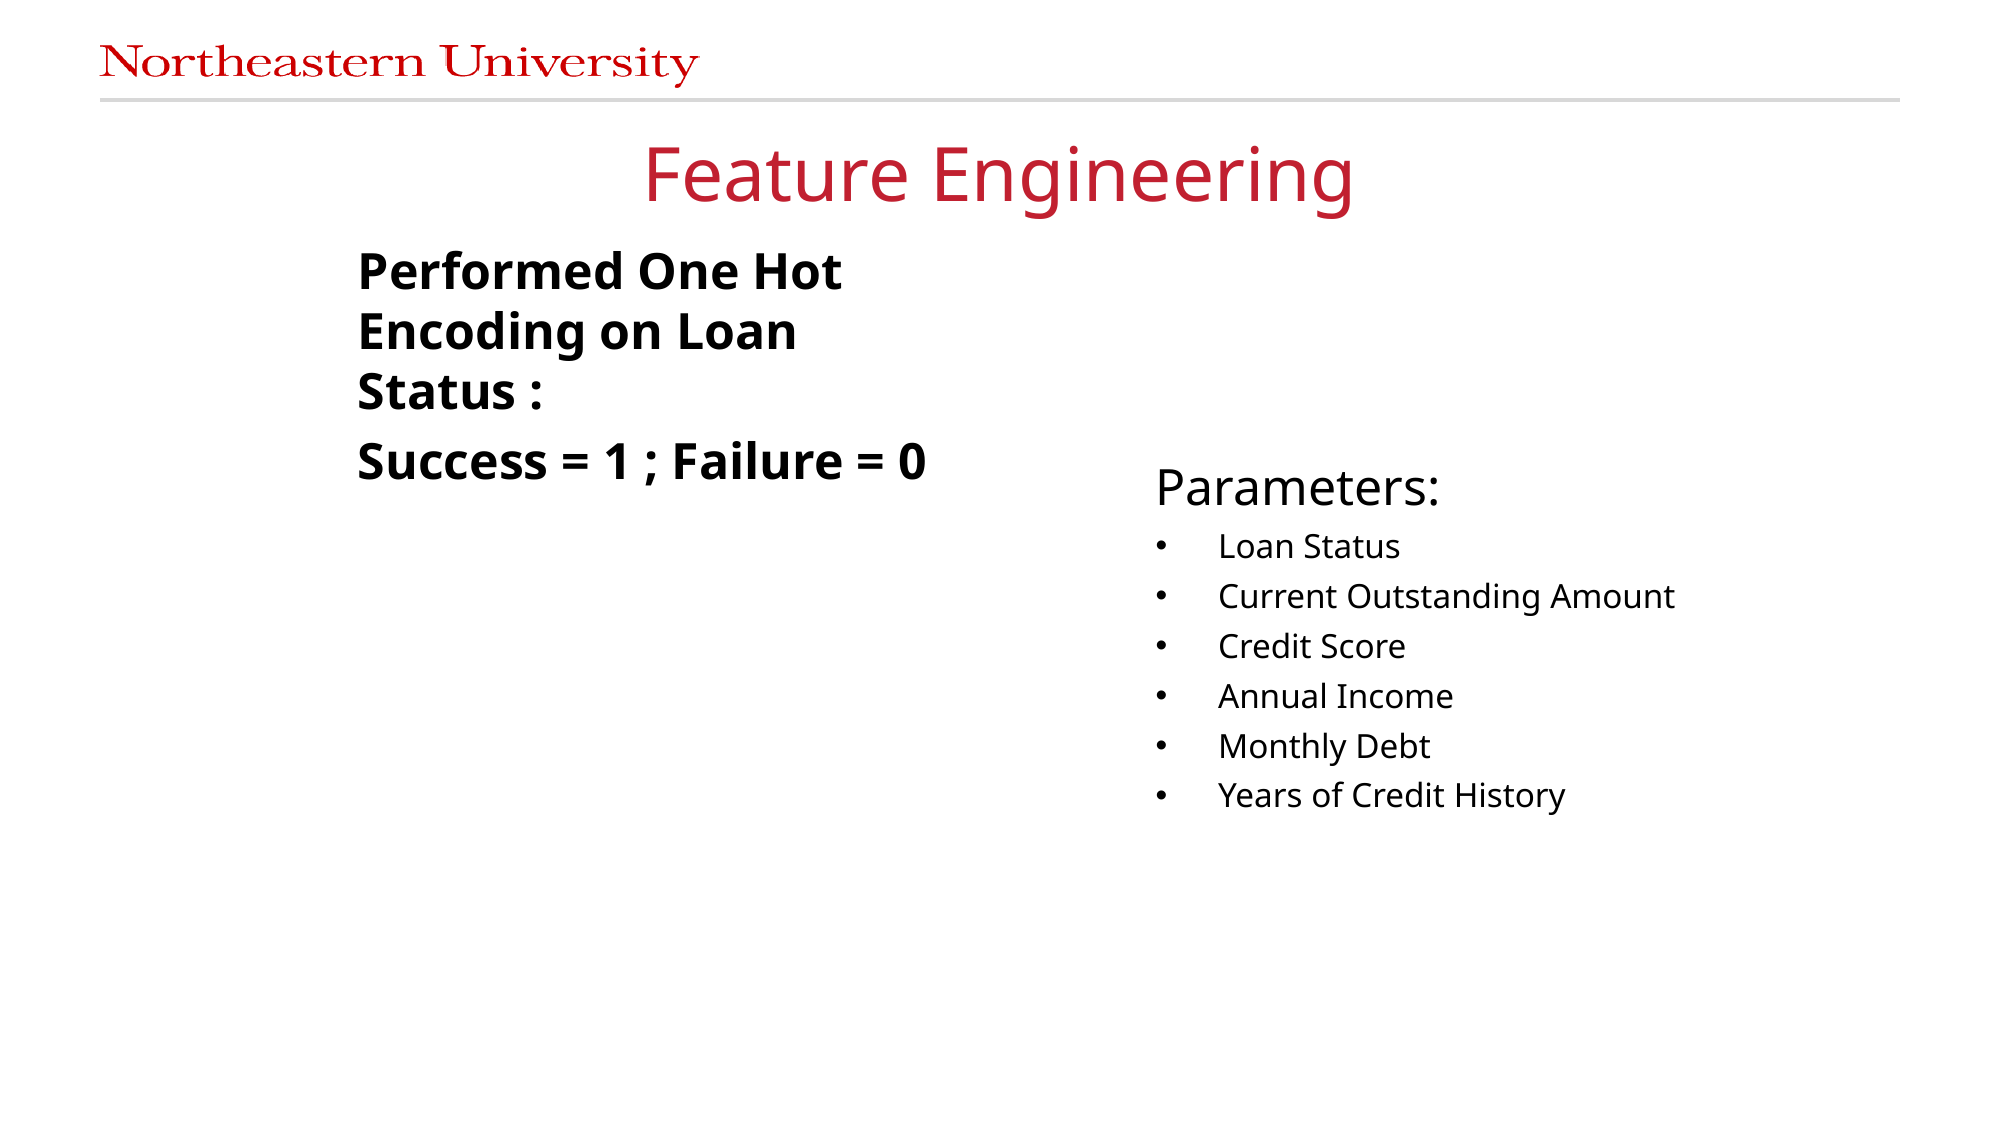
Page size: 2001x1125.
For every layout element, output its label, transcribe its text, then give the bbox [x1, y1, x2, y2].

picture [99, 44, 700, 88]
list Parameters: Loan Status Current Outstanding Amount Credit Score Annual Income Monthly Debt Years of Credit History [1128, 237, 1804, 762]
title Feature Engineering [99, 105, 1900, 238]
list Performed One Hot Encoding on Loan Status : Success = 1 ; Failure = 0 [330, 237, 1006, 567]
